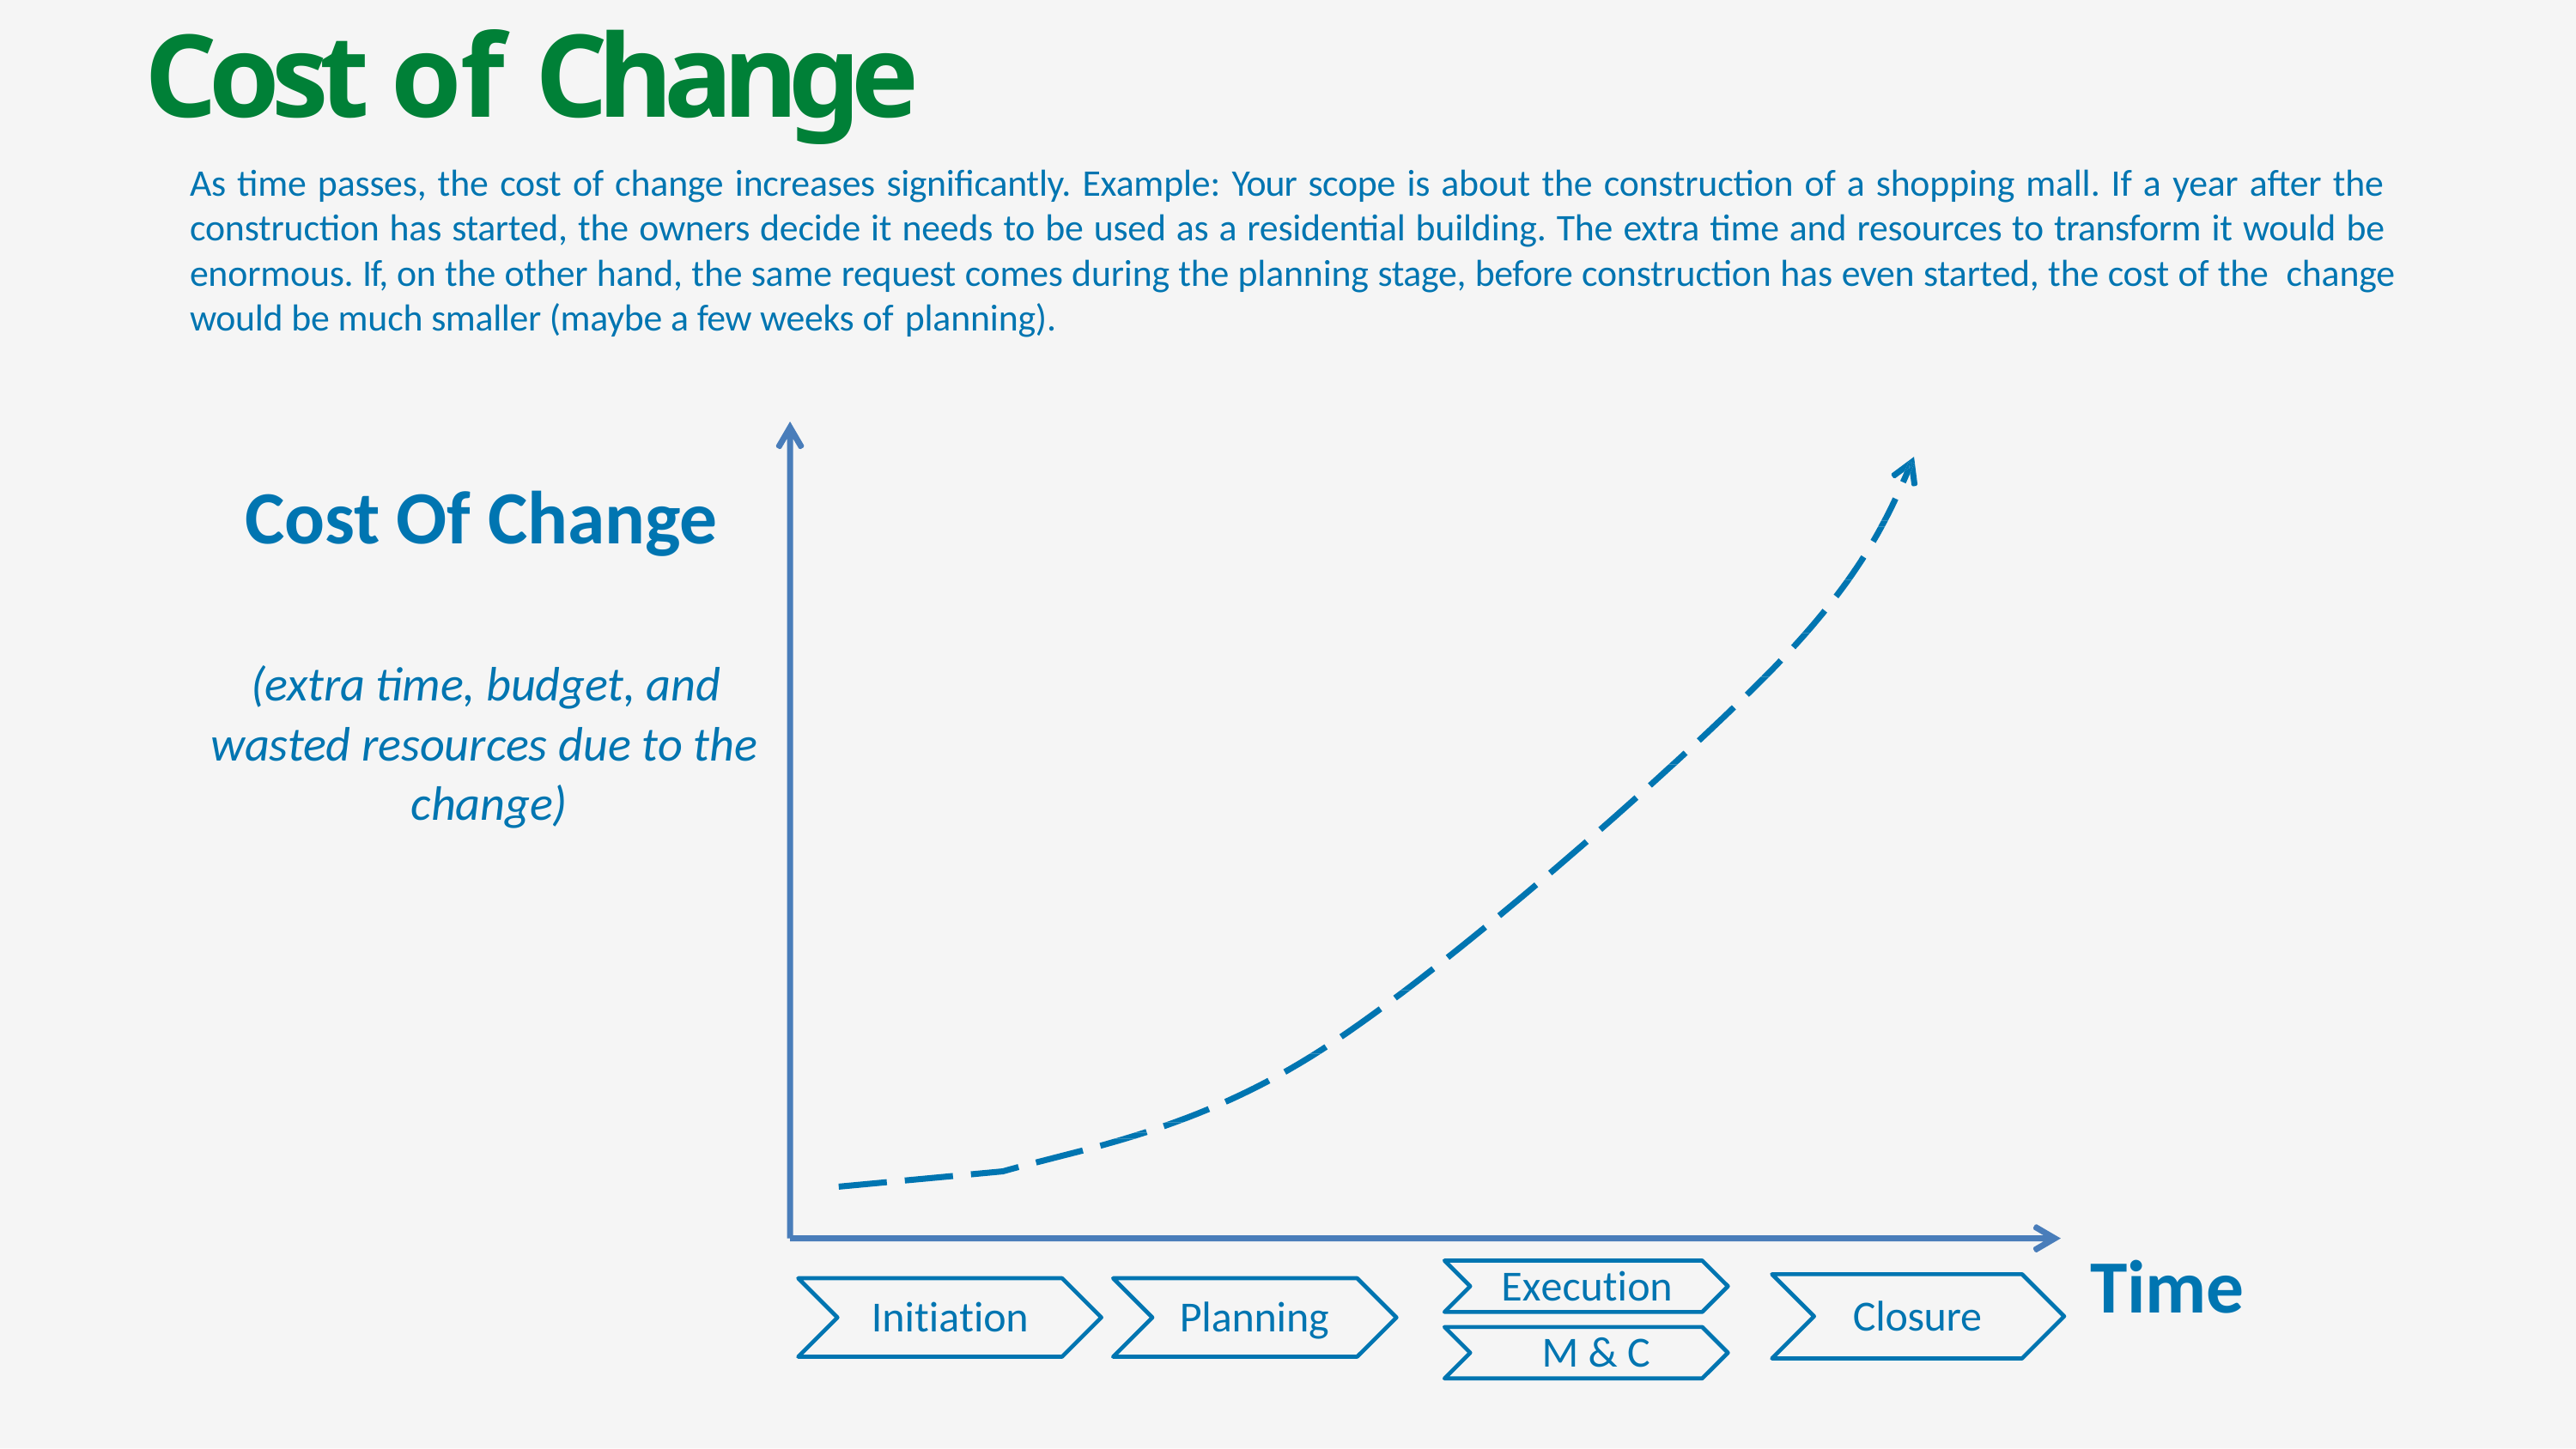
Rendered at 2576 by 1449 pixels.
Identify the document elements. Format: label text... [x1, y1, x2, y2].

text_box As time passes, the cost of change increases significantly. Example: Your scope is about the construction of a shopping mall. If a year after the construction has started, the owners decide it needs to be used as a residential building. The extra time and resources to transform it would be enormous. If, on the other hand, the same request comes during the planning stage, before construction has even started, the cost of the change would be much smaller (maybe a few weeks of planning). [186, 155, 2397, 339]
text_box Cost Of Change [242, 466, 724, 560]
text_box (extra time, budget, and wasted resources due to the change) [204, 646, 762, 830]
title Cost of Change [142, 0, 966, 245]
text_box Time [2087, 1234, 2248, 1328]
text_box Execution M & C [1498, 1367, 1674, 1376]
text_box [1444, 1367, 1715, 1379]
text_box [775, 421, 2062, 1361]
